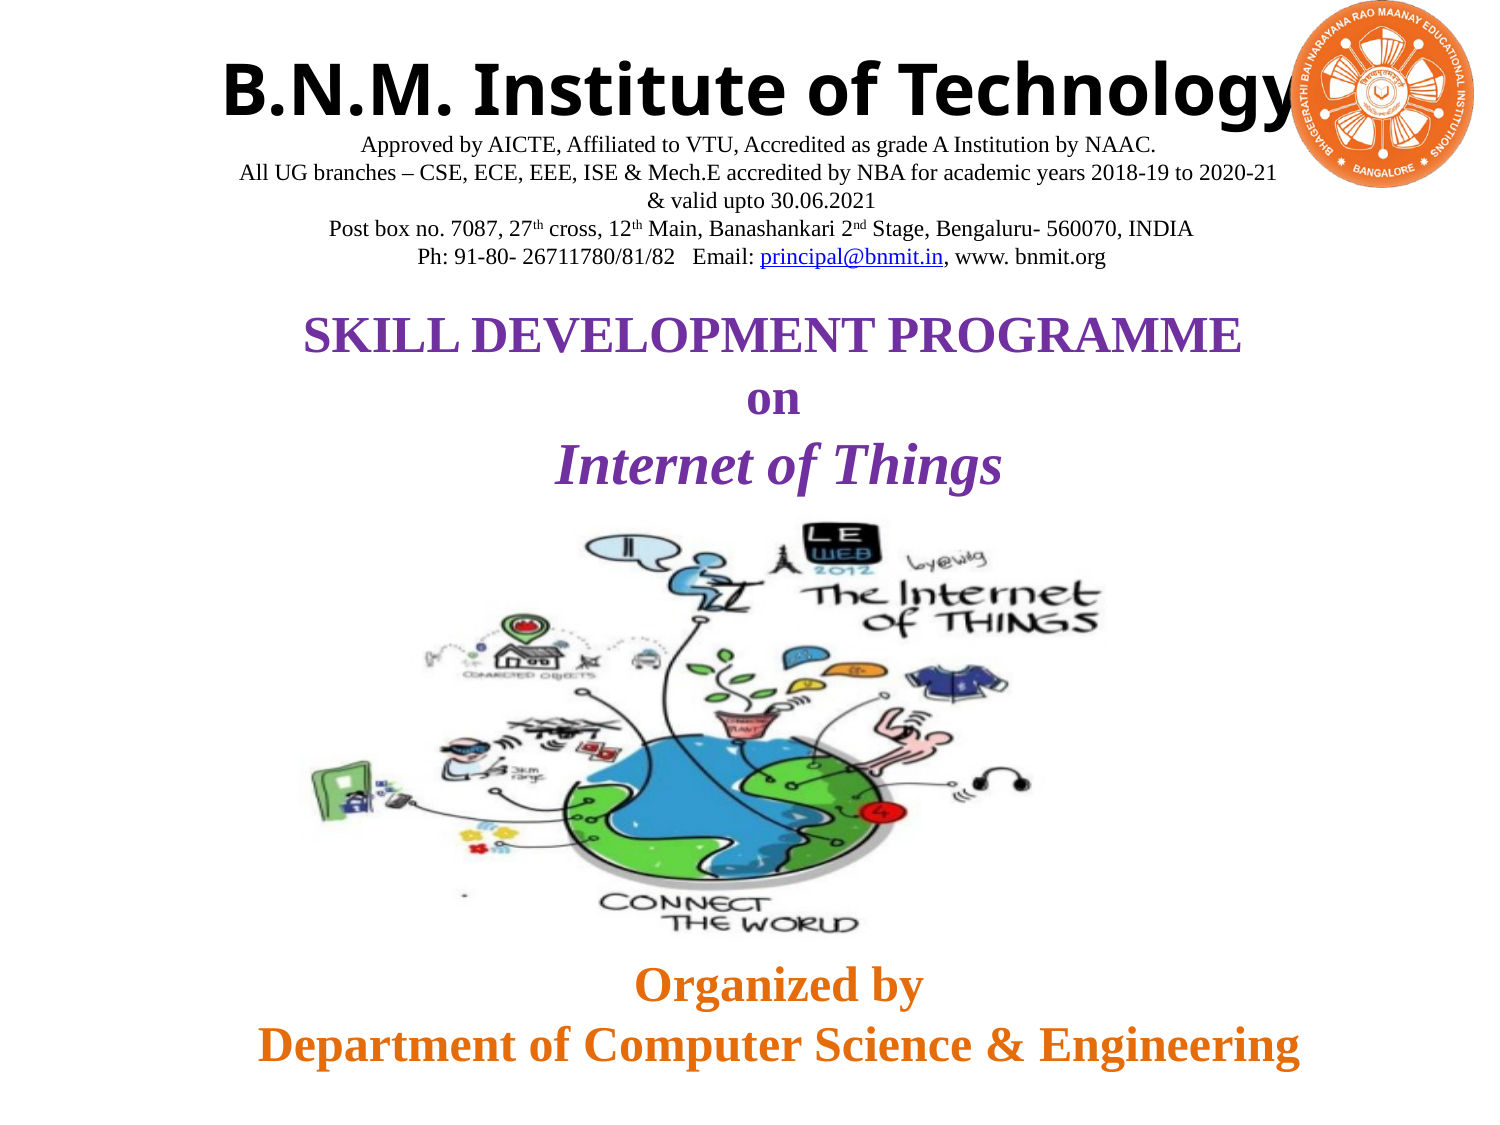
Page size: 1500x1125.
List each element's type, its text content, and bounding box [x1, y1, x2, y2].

subtitle SKILL DEVELOPMENT PROGRAMME on Internet of Things [175, 292, 1372, 504]
text_box Organized by Department of Computer Science & Engineering [222, 944, 1336, 1124]
picture [257, 515, 1290, 950]
picture [1288, 0, 1474, 188]
title B.N.M. Institute of Technology Approved by AICTE, Affiliated to VTU, Accredited as grade A Institution by NAAC. All UG branches – CSE, ECE, EEE, ISE & Mech.E accredited by NBA for academic years 2018-19 to 2020-21 & valid upto 30.06.2021 Post box no. 7087, 27th cross, 12th Main, Banashankari 2nd Stage, Bengaluru- 560070, INDIA Ph: 91-80- 26711780/81/82 Email: principal@bnmit.in, www. bnmit.org [82, 35, 1442, 317]
